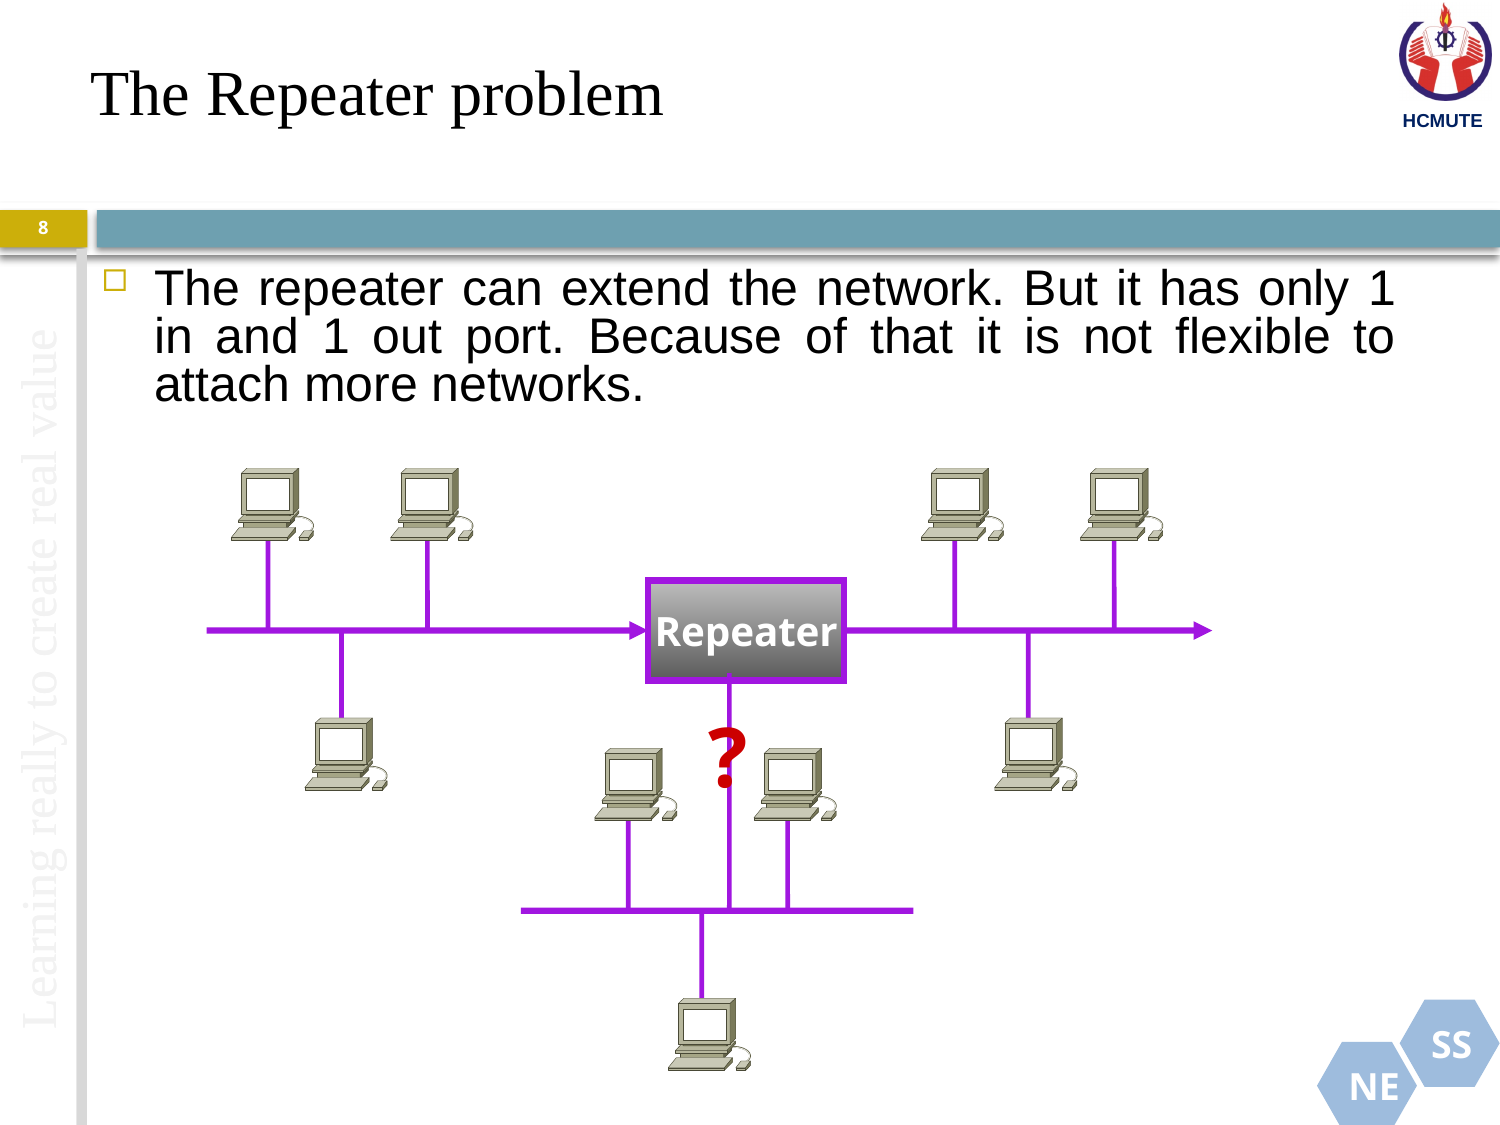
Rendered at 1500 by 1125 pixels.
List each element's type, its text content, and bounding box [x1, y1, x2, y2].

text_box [520, 747, 914, 1072]
slide_number 8 [0, 208, 87, 249]
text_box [206, 467, 1213, 792]
list The repeater can extend the network. But it has only 1 in and 1 out port. Because of that it is not flexible to attach more networks. [86, 259, 1412, 463]
title The Repeater problem [75, 43, 1400, 137]
picture [1399, 2, 1492, 101]
